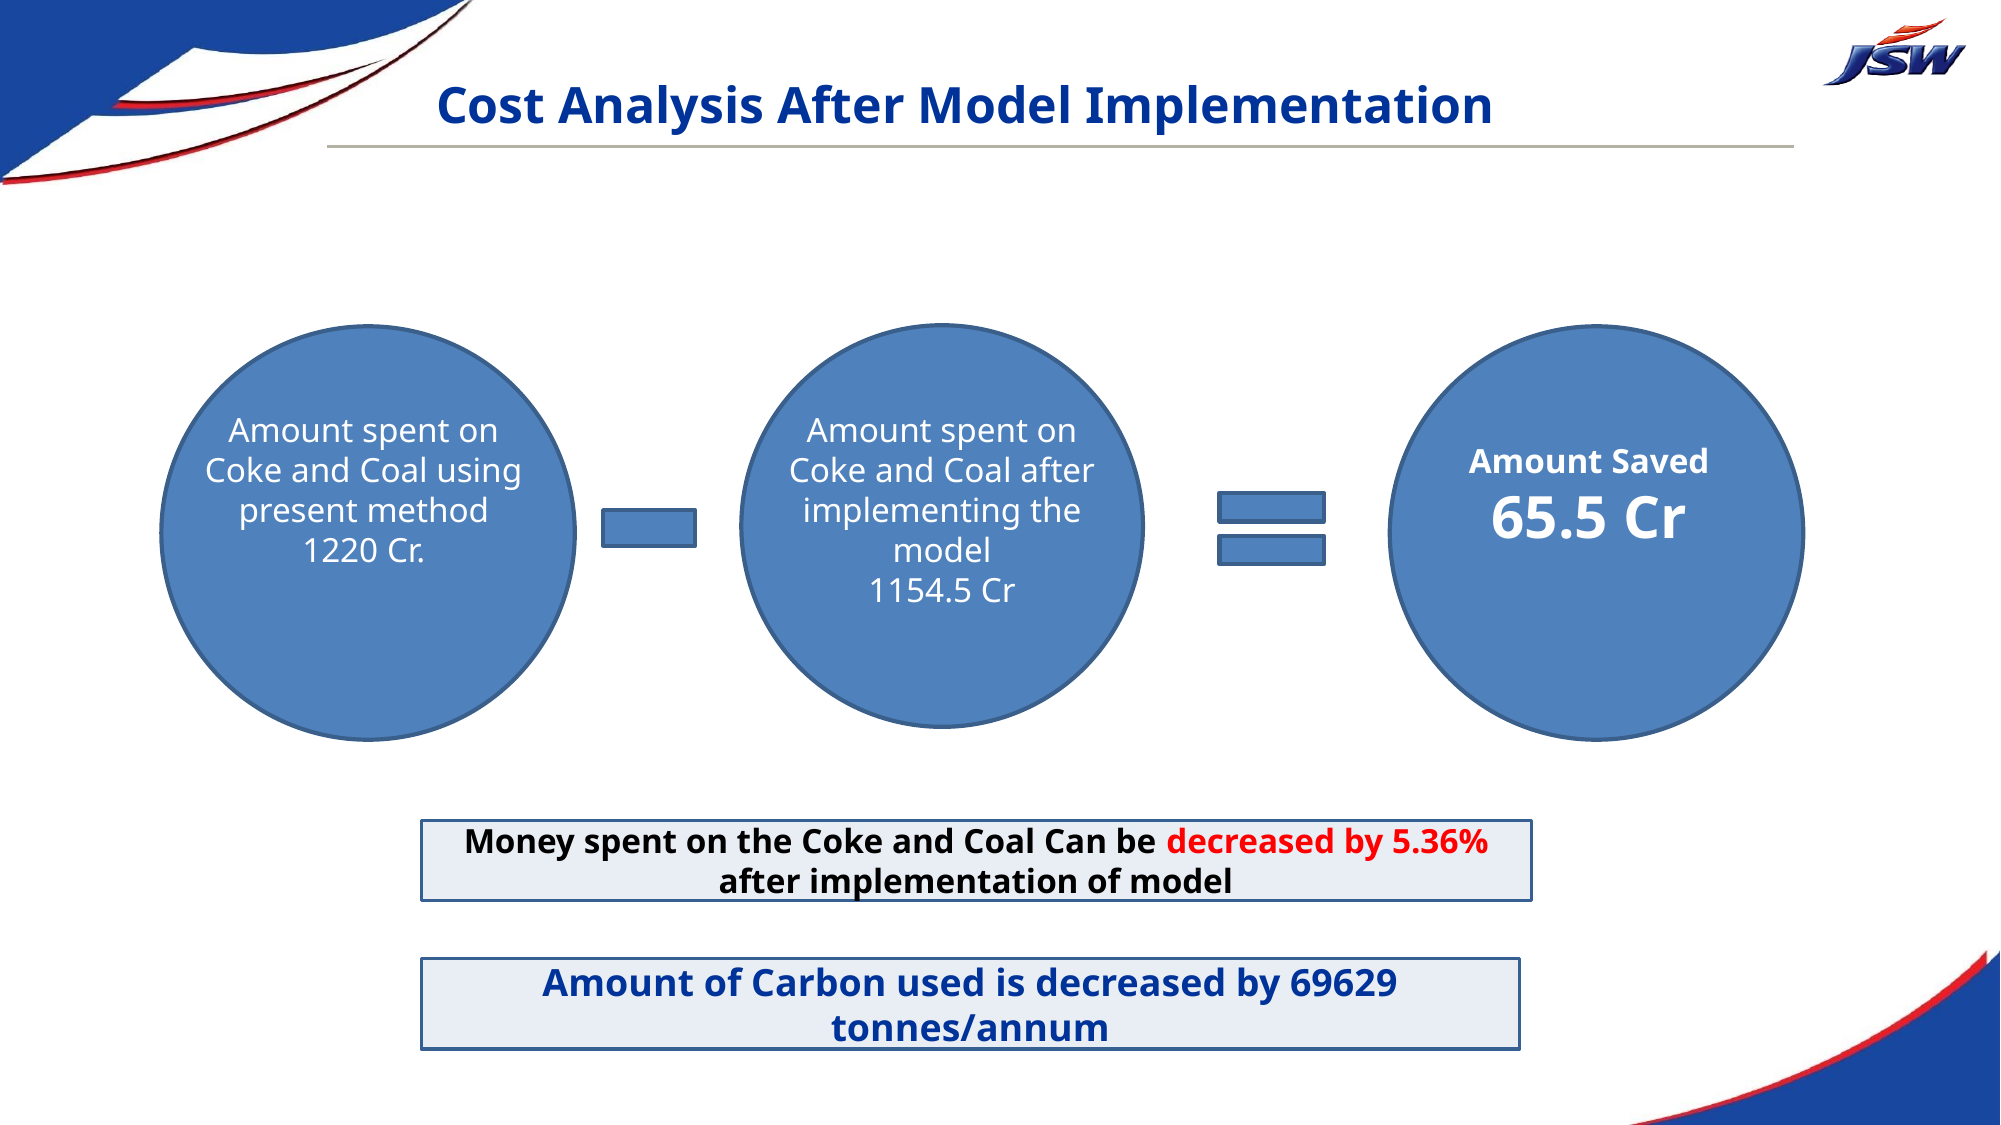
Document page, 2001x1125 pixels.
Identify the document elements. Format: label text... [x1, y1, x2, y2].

text_box [760, 617, 1124, 729]
text_box Cost Analysis After Model Implementation [421, 66, 1709, 142]
text_box Amount of Carbon used is decreased by 69629 tonnes/annum [421, 958, 1520, 1049]
picture [0, 0, 2000, 1125]
text_box [781, 323, 1103, 402]
text_box [1217, 534, 1326, 566]
text_box [205, 324, 531, 402]
text_box [601, 508, 697, 548]
text_box Amount spent on Coke and Coal using present method 1220 Cr. [180, 402, 548, 577]
text_box [739, 438, 759, 614]
text_box [1387, 324, 1806, 742]
text_box [1217, 491, 1326, 524]
text_box Amount Saved 65.5 Cr [1429, 432, 1750, 558]
text_box [159, 427, 577, 742]
text_box [1126, 440, 1146, 612]
text_box Amount spent on Coke and Coal after implementing the model 1154.5 Cr [759, 402, 1126, 617]
text_box Money spent on the Coke and Coal Can be decreased by 5.36% after implementation of model [421, 820, 1532, 901]
